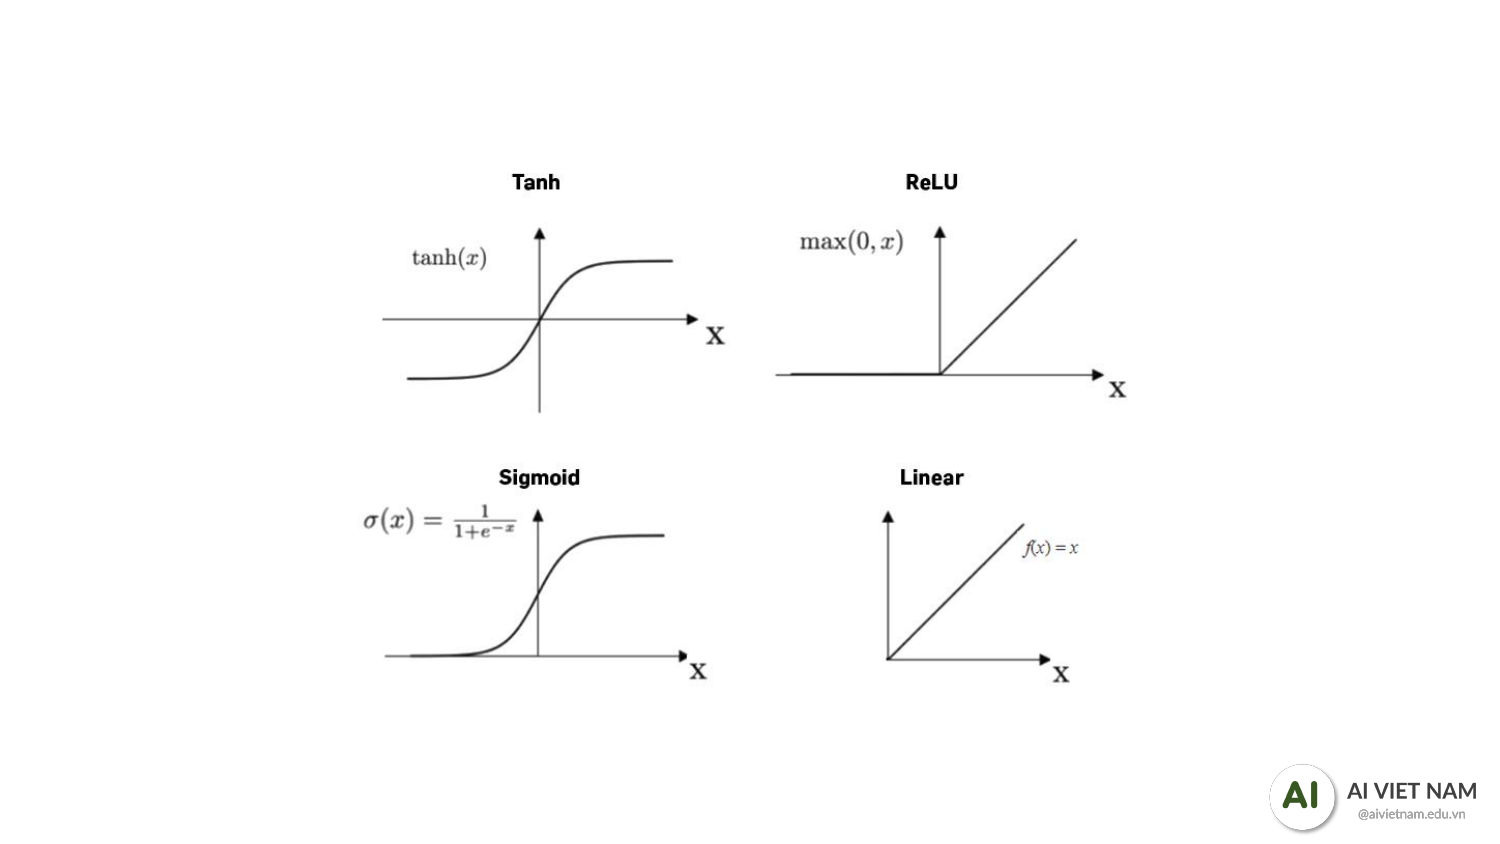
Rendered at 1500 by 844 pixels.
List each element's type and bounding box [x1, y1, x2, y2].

picture [341, 148, 1159, 696]
picture [1258, 754, 1500, 844]
